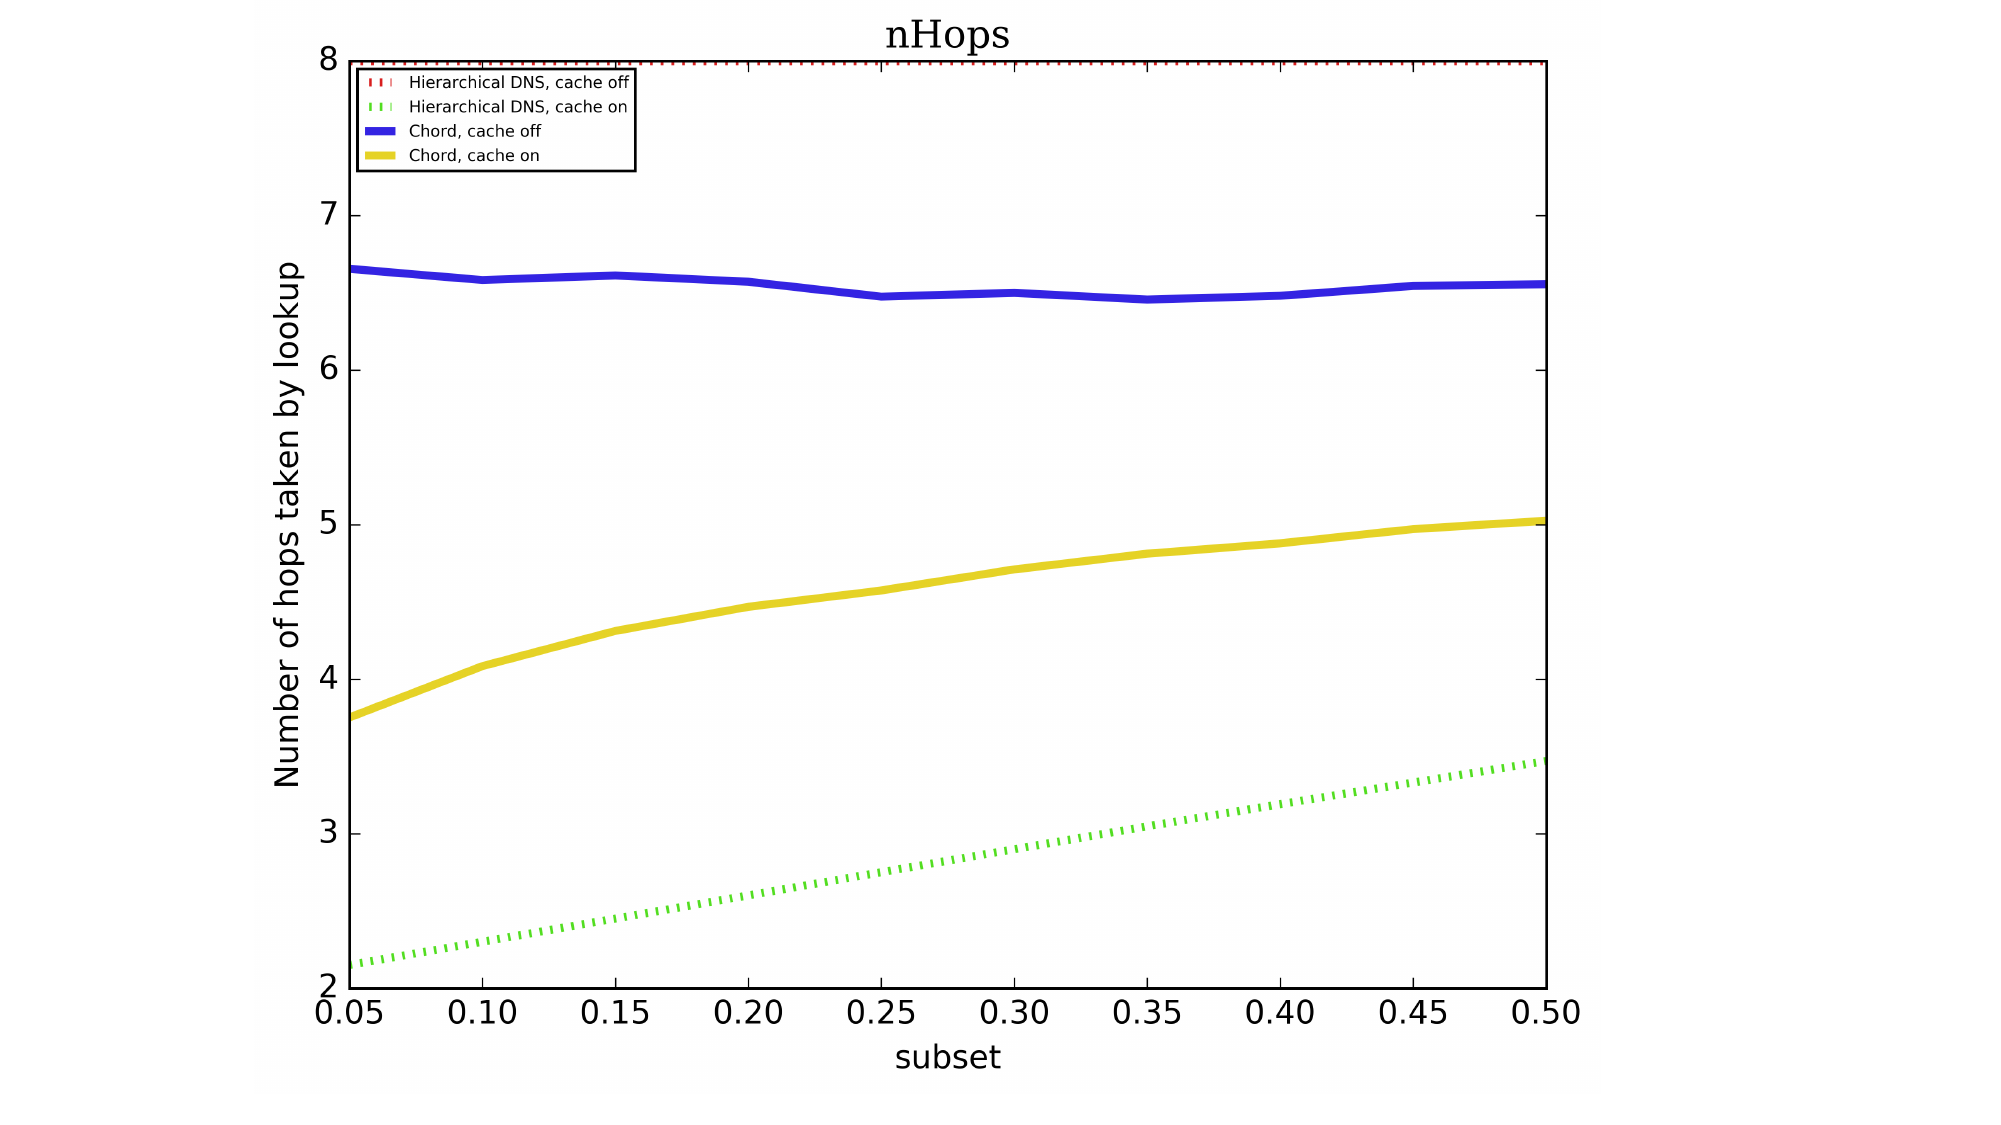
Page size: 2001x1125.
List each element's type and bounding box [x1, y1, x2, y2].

picture [254, 0, 1601, 1094]
